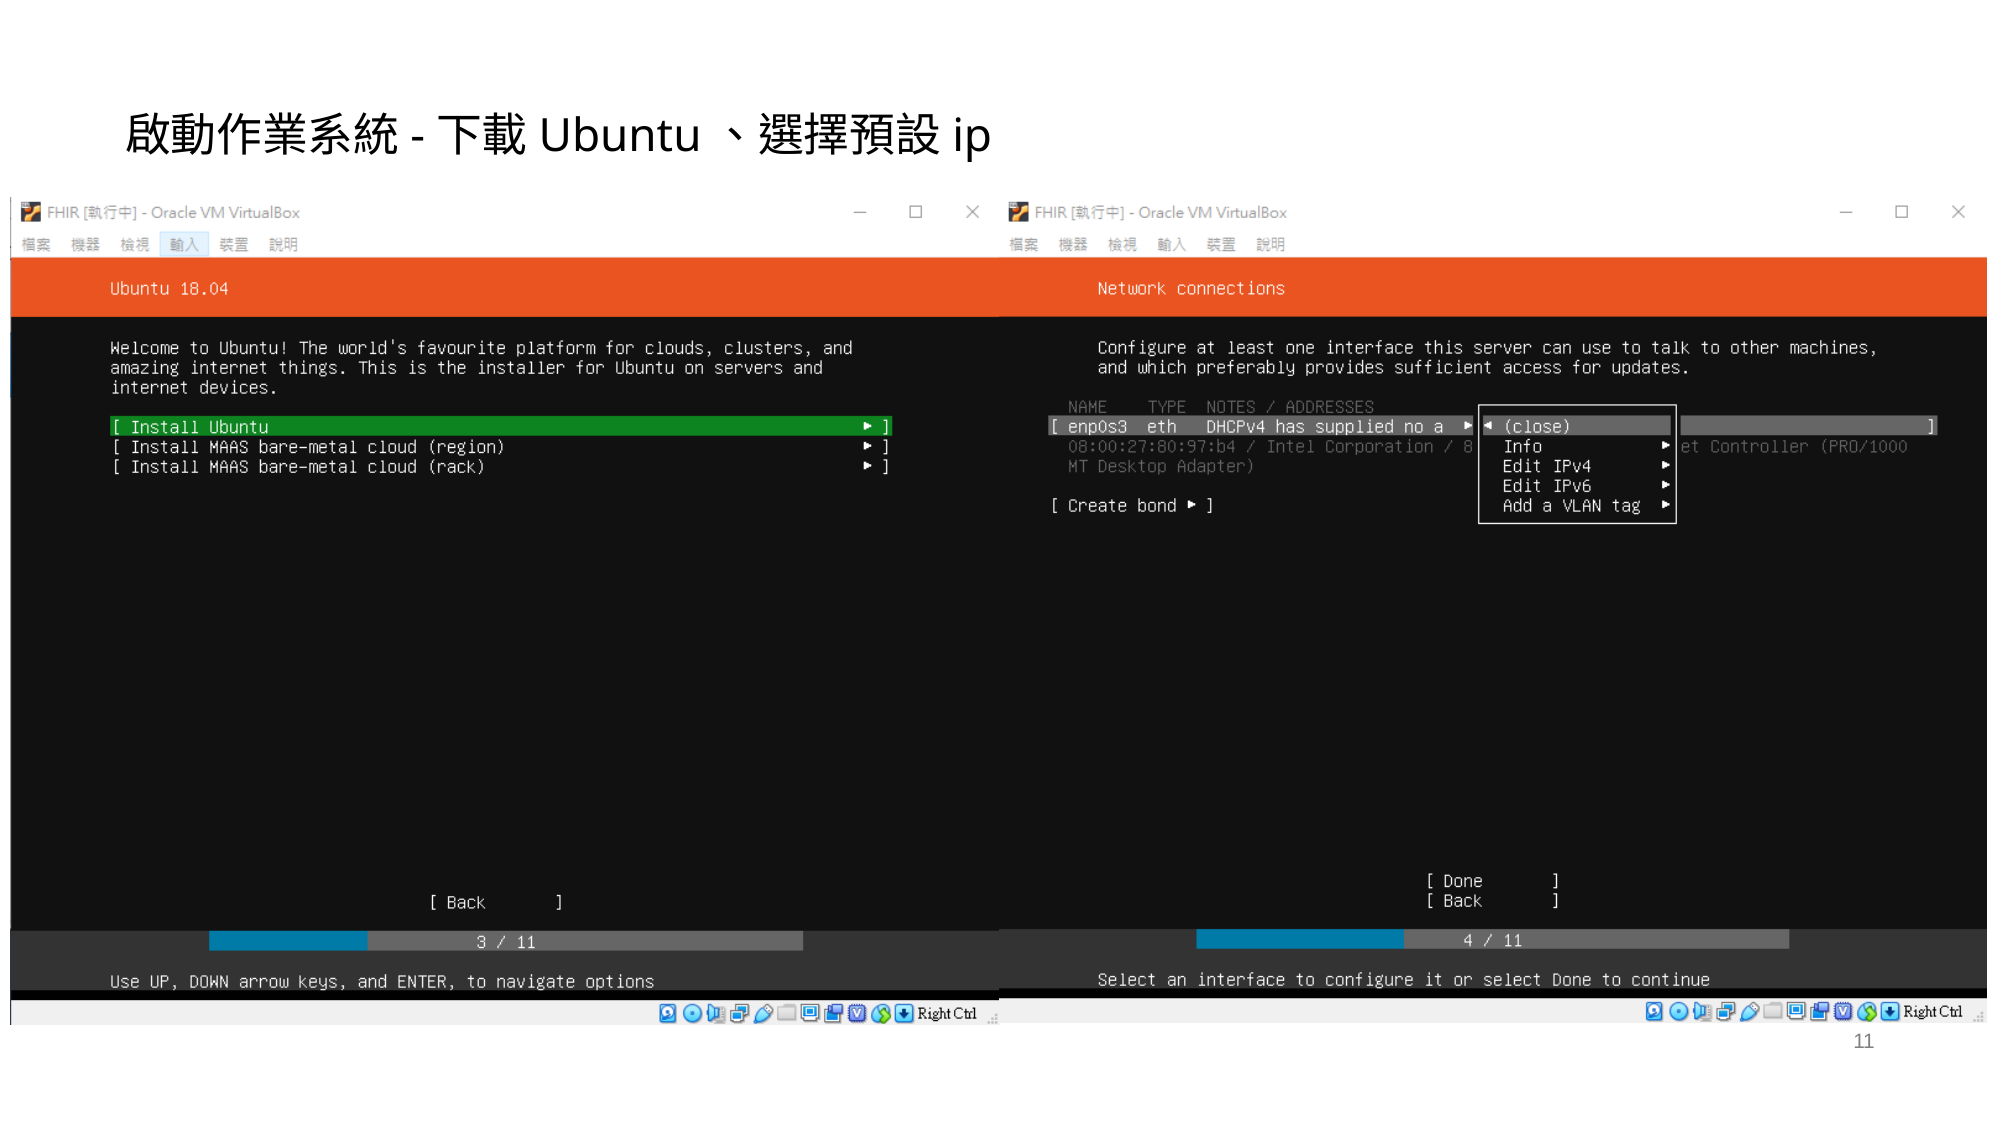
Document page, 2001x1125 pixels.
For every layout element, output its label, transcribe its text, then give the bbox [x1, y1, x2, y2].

title 啟動作業系統-下載Ubuntu、選擇預設ip [109, 0, 1890, 169]
picture [10, 197, 1987, 1025]
slide_number 11 [1412, 1023, 1890, 1057]
